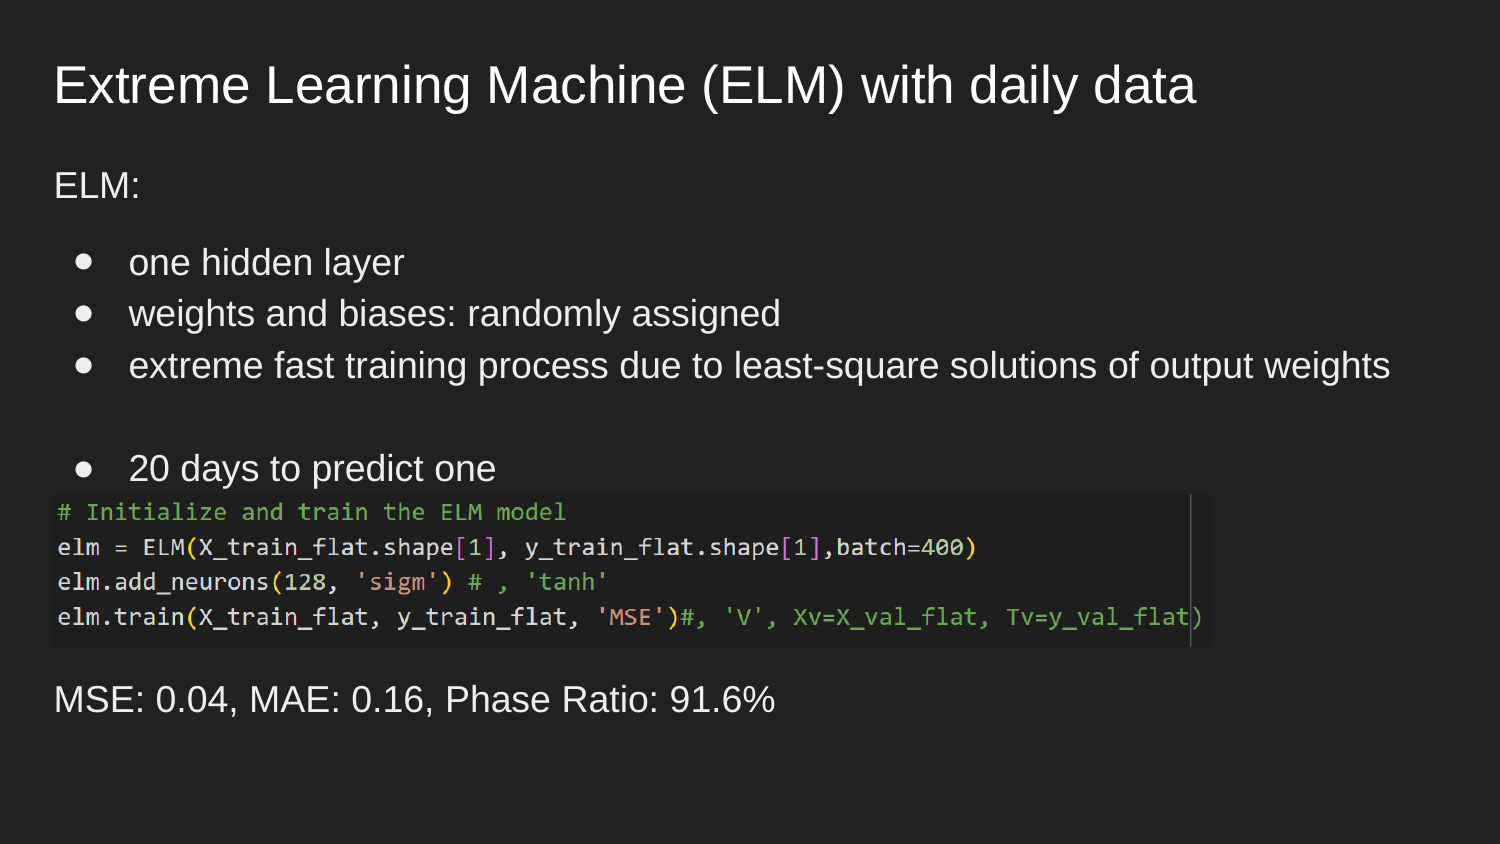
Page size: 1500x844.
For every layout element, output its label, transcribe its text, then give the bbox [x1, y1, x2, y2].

picture [50, 494, 1211, 648]
list ELM: one hidden layer weights and biases: randomly assigned extreme fast training process due to least-square solutions of output weights 20 days to predict one MSE: 0.04, MAE: 0.16, Phase Ratio: 91.6% [38, 139, 1437, 799]
title Extreme Learning Machine (ELM) with daily data [38, 35, 1437, 130]
